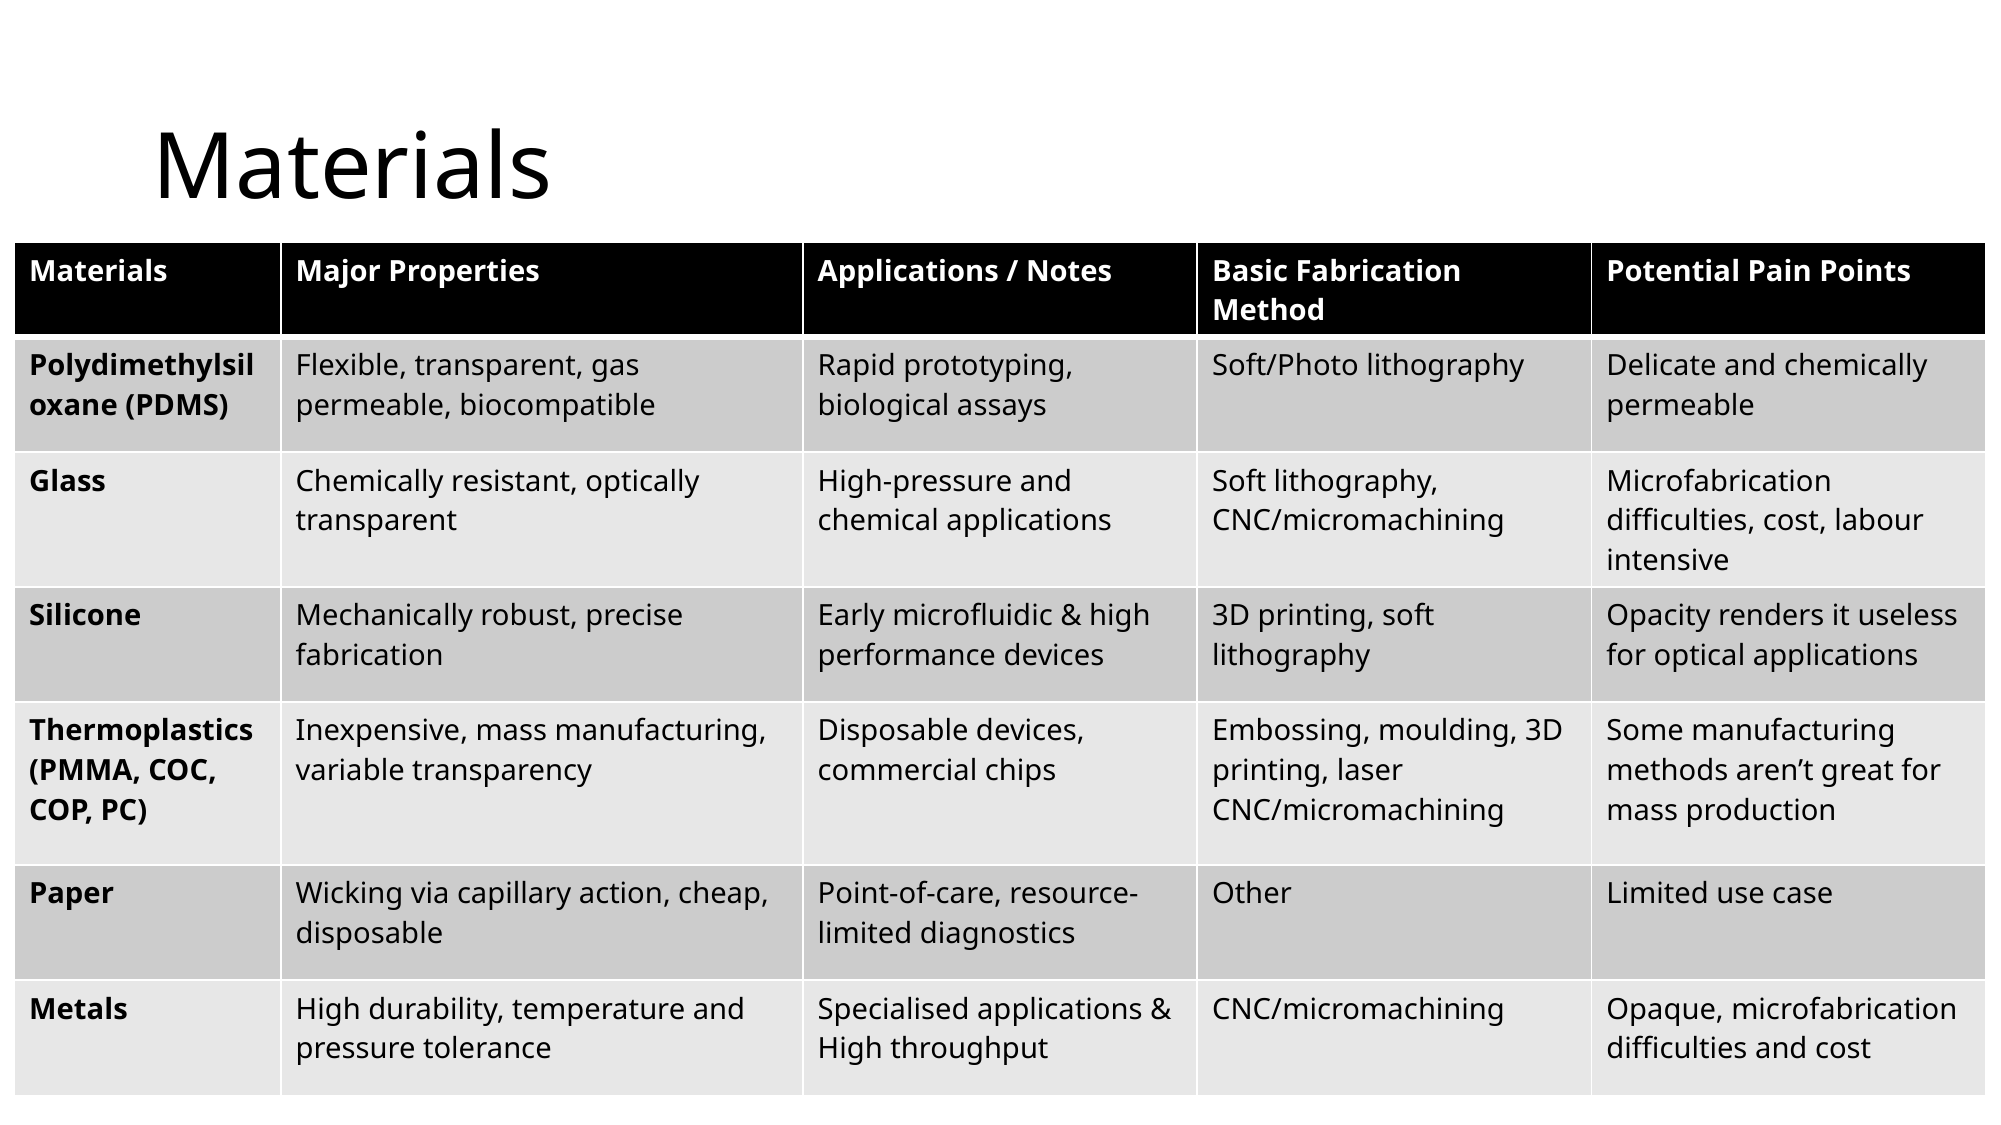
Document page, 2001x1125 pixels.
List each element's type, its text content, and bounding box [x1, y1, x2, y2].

table_cell Rapid prototyping, biological assays [804, 340, 1196, 451]
table_cell Chemically resistant, optically transparent [282, 453, 802, 586]
table_cell Flexible, transparent, gas permeable, biocompatible [282, 340, 802, 451]
table_cell 3D printing, soft lithography [1198, 588, 1591, 701]
table_cell Soft/Photo lithography [1198, 340, 1591, 451]
table_cell Polydimethylsiloxane (PDMS) [15, 340, 280, 451]
table_cell Thermoplastics (PMMA, COC, COP, PC) [15, 703, 280, 864]
table_cell Point-of-care, resource-limited diagnostics [804, 866, 1196, 979]
table_cell High-pressure and chemical applications [804, 453, 1196, 586]
table_cell Delicate and chemically permeable [1592, 340, 1985, 451]
table_cell Disposable devices, commercial chips [804, 703, 1196, 864]
table_cell Glass [15, 453, 280, 586]
table_cell Embossing, moulding, 3D printing, laser CNC/micromachining [1198, 703, 1591, 864]
table_cell Some manufacturing methods aren’t great for mass production [1592, 703, 1985, 864]
table_cell Wicking via capillary action, cheap, disposable [282, 866, 802, 979]
table_cell Specialised applications & High throughput [804, 981, 1196, 1095]
table_cell Soft lithography, CNC/micromachining [1198, 453, 1591, 586]
table_cell Opacity renders it useless for optical applications [1592, 588, 1985, 701]
table_cell Early microfluidic & high performance devices [804, 588, 1196, 701]
table_cell Paper [15, 866, 280, 979]
table_cell Limited use case [1592, 866, 1985, 979]
table_cell High durability, temperature and pressure tolerance [282, 981, 802, 1095]
table_cell Mechanically robust, precise fabrication [282, 588, 802, 701]
table_cell Metals [15, 981, 280, 1095]
table_header Potential Pain Points [1592, 243, 1985, 334]
table_header Materials [15, 243, 280, 334]
table_header Basic Fabrication Method [1198, 243, 1591, 334]
table_cell Other [1198, 866, 1591, 979]
table_cell Silicone [15, 588, 280, 701]
title Materials [137, 59, 1863, 242]
table_cell CNC/micromachining [1198, 981, 1591, 1095]
table_cell Opaque, microfabrication difficulties and cost [1592, 981, 1985, 1095]
table_cell Microfabrication difficulties, cost, labour intensive [1592, 453, 1985, 586]
table_cell Inexpensive, mass manufacturing, variable transparency [282, 703, 802, 864]
table_header Major Properties [282, 243, 802, 334]
table_header Applications / Notes [804, 243, 1196, 334]
